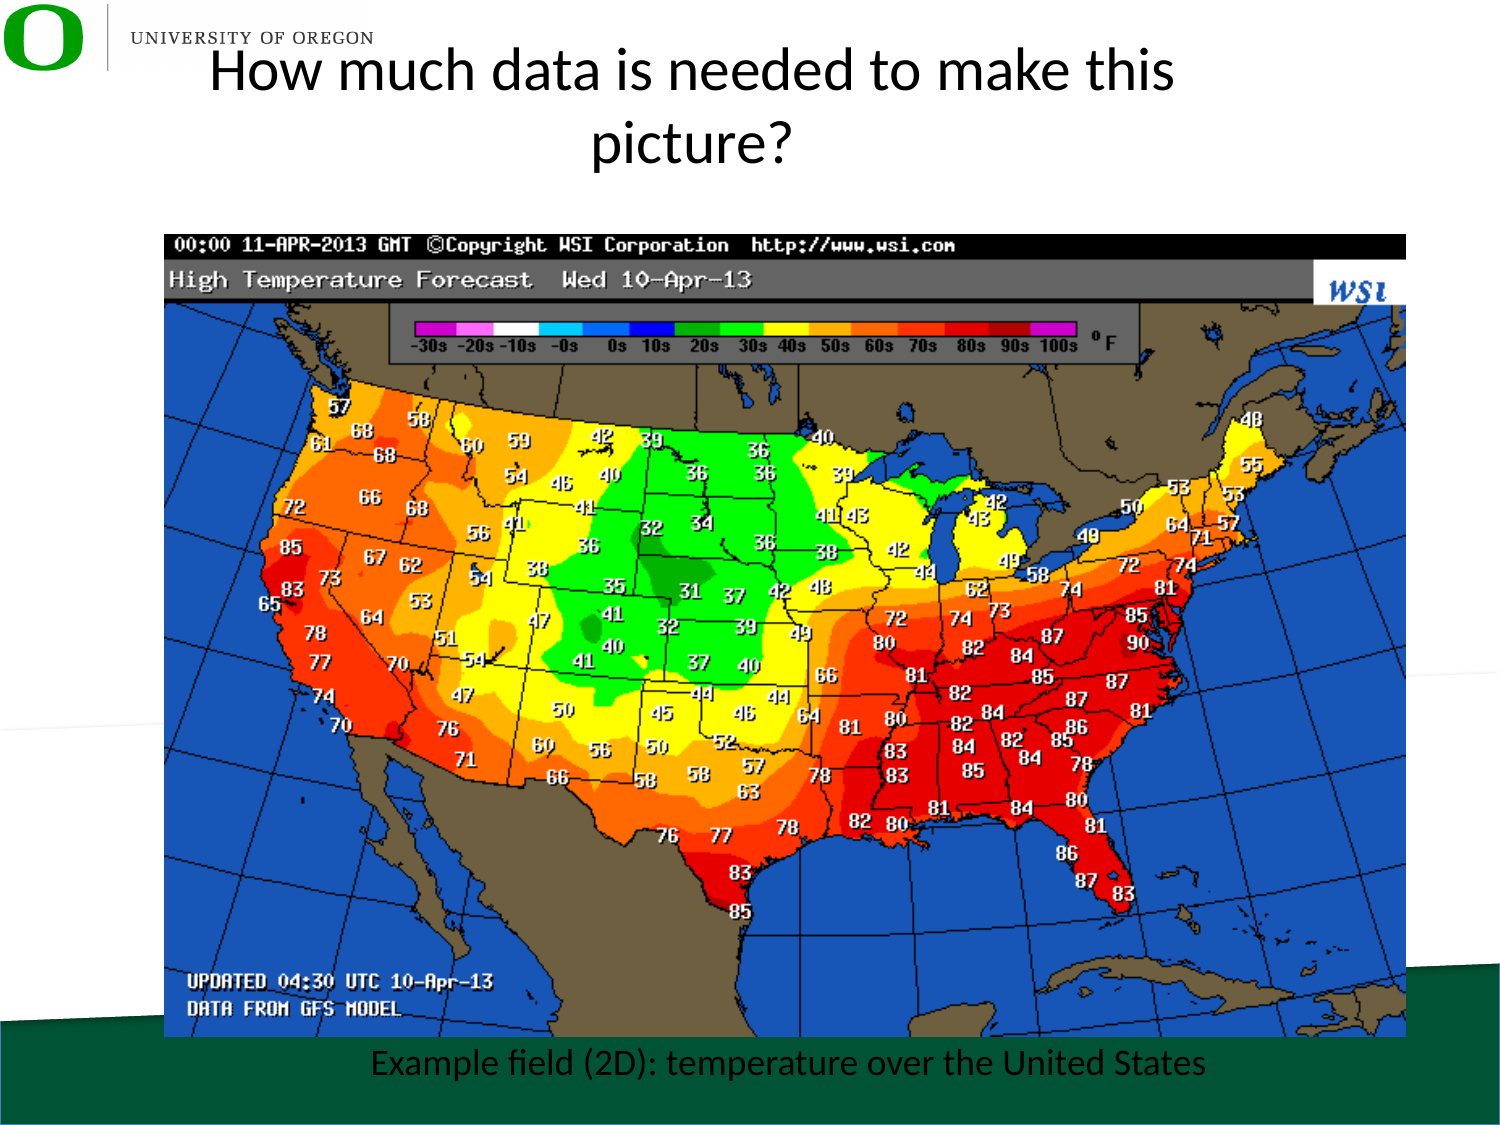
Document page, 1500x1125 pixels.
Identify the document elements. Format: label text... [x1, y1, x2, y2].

title How much data is needed to make this picture? [100, 21, 1286, 184]
picture [163, 234, 1406, 1037]
text_box Example field (2D): temperature over the United States [355, 1046, 1223, 1091]
picture [4, 4, 373, 71]
